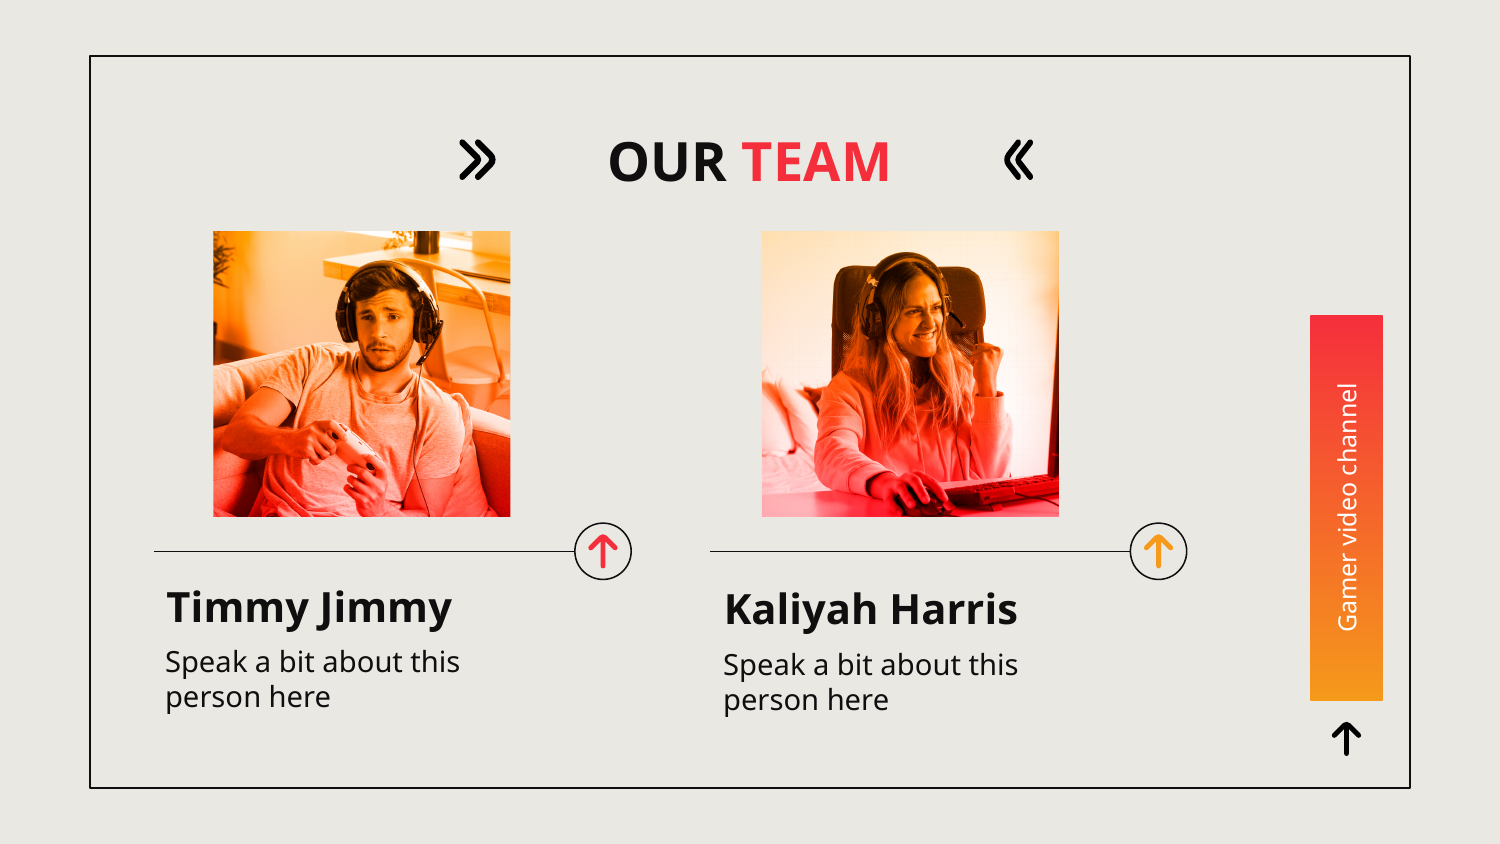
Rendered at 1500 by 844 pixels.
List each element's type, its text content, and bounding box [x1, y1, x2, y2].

text_box [1143, 534, 1174, 569]
text_box [574, 523, 632, 580]
title OUR TEAM [494, 112, 1006, 207]
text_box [1004, 140, 1032, 179]
text_box [1130, 523, 1187, 580]
subtitle Kaliyah Harris [708, 566, 1130, 651]
subtitle Speak a bit about this person here [708, 639, 1047, 723]
text_box [588, 534, 618, 569]
text_box Gamer video channel [1328, 343, 1365, 672]
picture [761, 231, 1060, 517]
subtitle Speak a bit about this person here [149, 636, 489, 721]
text_box [1331, 721, 1362, 756]
subtitle Timmy Jimmy [151, 563, 573, 648]
text_box [1310, 315, 1383, 701]
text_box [460, 140, 496, 179]
picture [213, 231, 511, 517]
